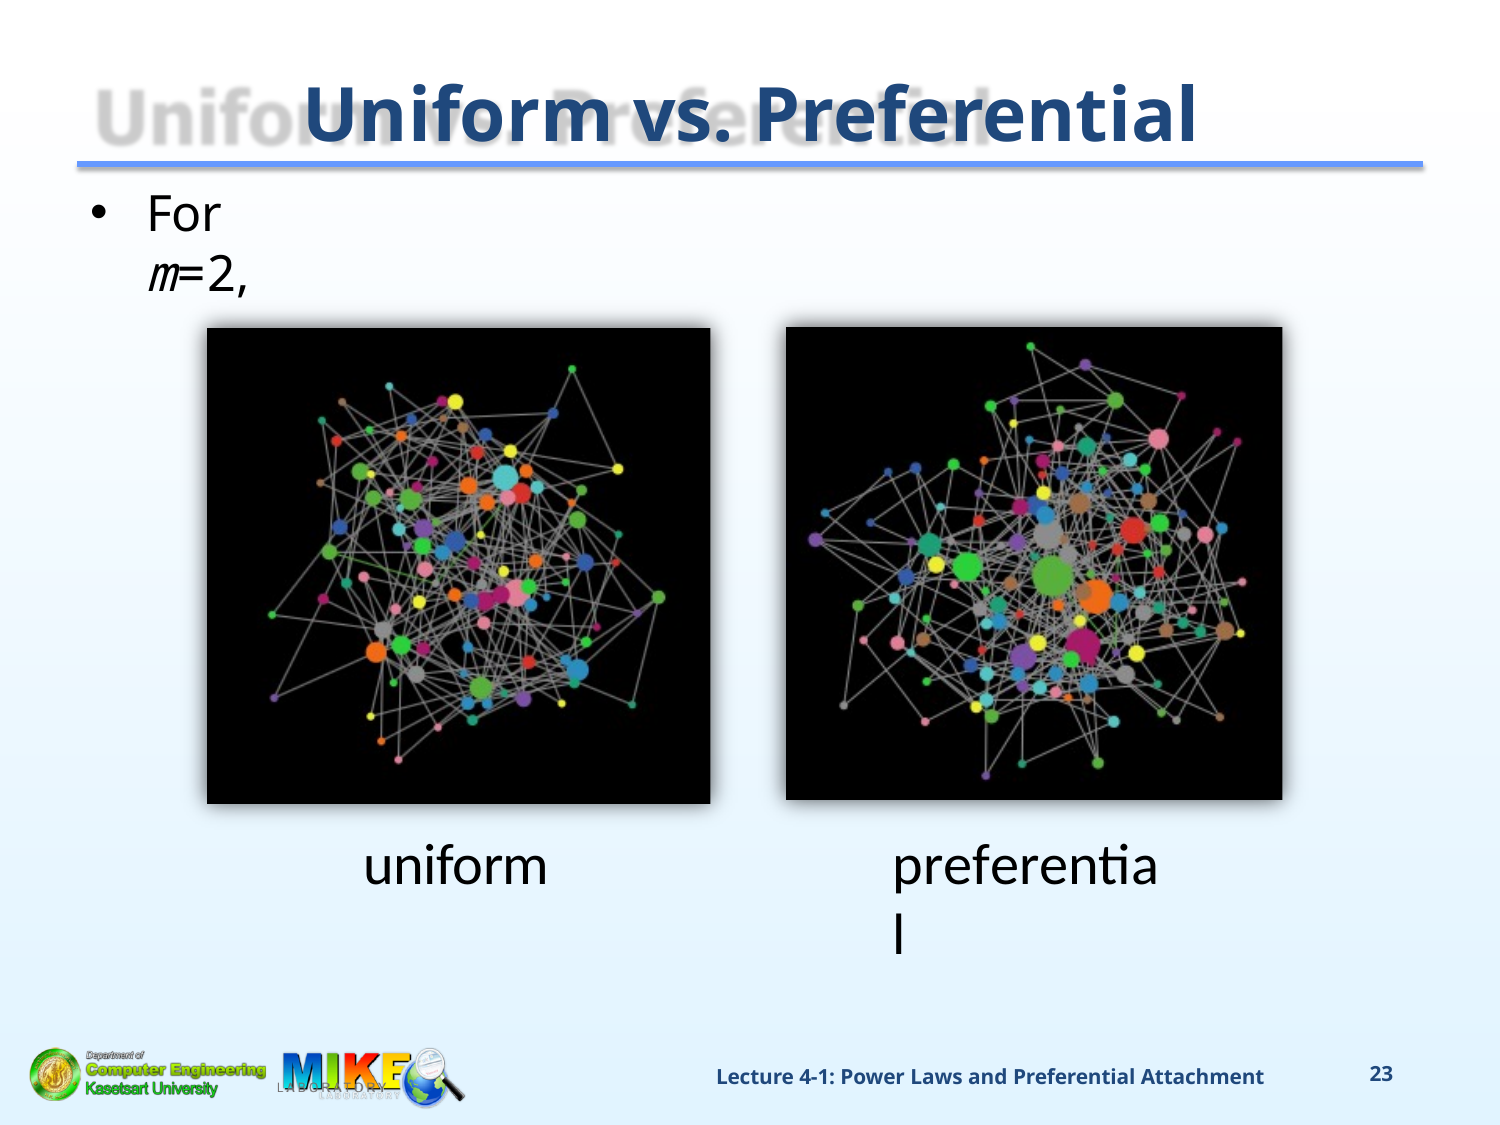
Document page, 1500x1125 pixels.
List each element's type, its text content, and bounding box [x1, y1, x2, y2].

text_box uniform [361, 826, 555, 897]
text_box For m=2, [87, 180, 332, 301]
slide_number 23 [1365, 1065, 1401, 1091]
text_box [754, 295, 1313, 831]
title Uniform vs. Preferential [87, 65, 1413, 157]
picture [0, 0, 1500, 1125]
text_box [175, 296, 742, 834]
text_box [42, 41, 1044, 166]
text_box [786, 327, 1283, 800]
text_box [207, 328, 711, 804]
text_box preferential [890, 826, 1172, 966]
footer Lecture 4-1: Power Laws and Preferential Attachment [714, 1065, 1282, 1091]
